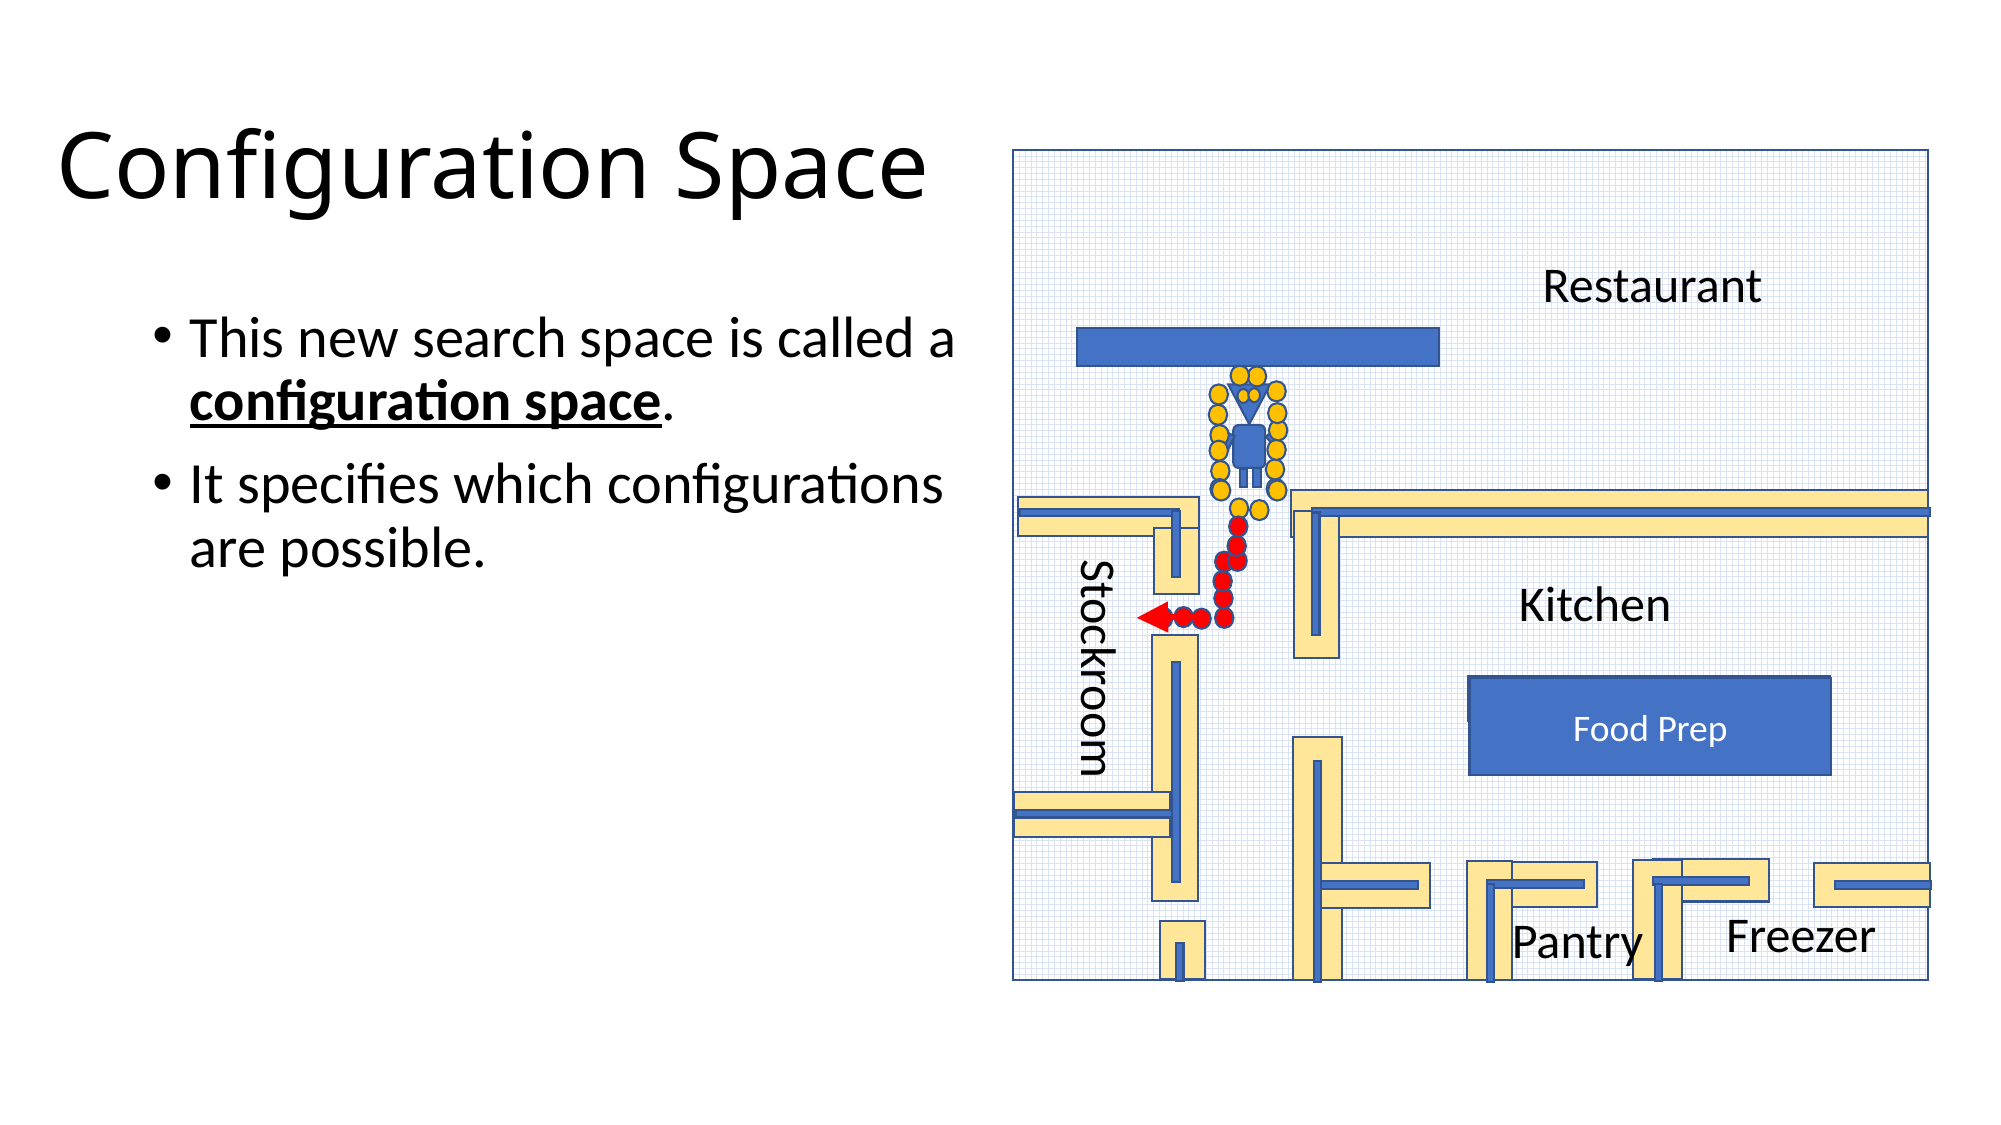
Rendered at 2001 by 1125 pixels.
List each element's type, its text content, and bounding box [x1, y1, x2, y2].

text_box [1320, 880, 1419, 890]
text_box [1486, 883, 1495, 983]
title Configuration Space [41, 59, 987, 278]
text_box [1210, 479, 1232, 502]
text_box [1076, 327, 1440, 367]
text_box [1213, 550, 1231, 573]
text_box [1313, 760, 1322, 983]
text_box [1209, 423, 1223, 442]
text_box [1663, 886, 1683, 980]
text_box [1267, 479, 1288, 502]
text_box [1227, 553, 1248, 573]
list This new search space is called a configuration space. It specifies which configurations are possible. [137, 299, 988, 1014]
text_box [1153, 527, 1200, 595]
text_box [1213, 589, 1234, 610]
text_box [1279, 402, 1288, 424]
text_box [1151, 634, 1199, 902]
text_box [1212, 571, 1233, 593]
text_box [1311, 507, 1931, 517]
text_box [1226, 536, 1248, 558]
text_box Stockroom [1063, 544, 1139, 794]
text_box [1279, 441, 1287, 461]
text_box [1652, 876, 1750, 886]
text_box [1248, 365, 1268, 384]
text_box [1279, 460, 1286, 480]
text_box [1015, 809, 1173, 819]
text_box [1322, 862, 1431, 909]
text_box [1293, 510, 1340, 659]
text_box [1171, 661, 1181, 883]
text_box [1486, 879, 1585, 889]
text_box Restaurant [1527, 245, 1778, 320]
text_box [1174, 620, 1192, 629]
text_box Freezer [1711, 895, 1892, 970]
text_box [1228, 497, 1249, 518]
text_box [1813, 862, 1931, 908]
text_box [1279, 422, 1289, 442]
text_box [1513, 861, 1598, 901]
text_box [1018, 508, 1180, 517]
text_box [1229, 364, 1251, 384]
text_box [1208, 439, 1223, 461]
text_box [1012, 149, 1929, 981]
text_box [1311, 511, 1321, 636]
text_box [1652, 858, 1770, 903]
text_box [1213, 608, 1235, 630]
text_box [1175, 942, 1185, 982]
text_box [1208, 383, 1223, 404]
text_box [1223, 384, 1279, 488]
text_box [1227, 515, 1249, 538]
text_box [1292, 736, 1343, 981]
text_box [1191, 607, 1212, 630]
text_box Kitchen [1504, 563, 1687, 639]
text_box [1159, 920, 1206, 980]
text_box [1654, 883, 1663, 982]
text_box [1466, 860, 1513, 981]
text_box [1632, 859, 1683, 901]
text_box [1017, 496, 1200, 537]
text_box [1013, 791, 1171, 838]
text_box [1210, 459, 1223, 479]
text_box [1268, 380, 1287, 402]
text_box [1174, 605, 1193, 613]
text_box Pantry [1497, 901, 1659, 977]
text_box [1207, 403, 1223, 425]
text_box Food Prep [1468, 677, 1832, 776]
text_box [1290, 489, 1929, 538]
text_box [1249, 498, 1270, 522]
text_box [1171, 510, 1181, 578]
text_box [1834, 880, 1932, 890]
